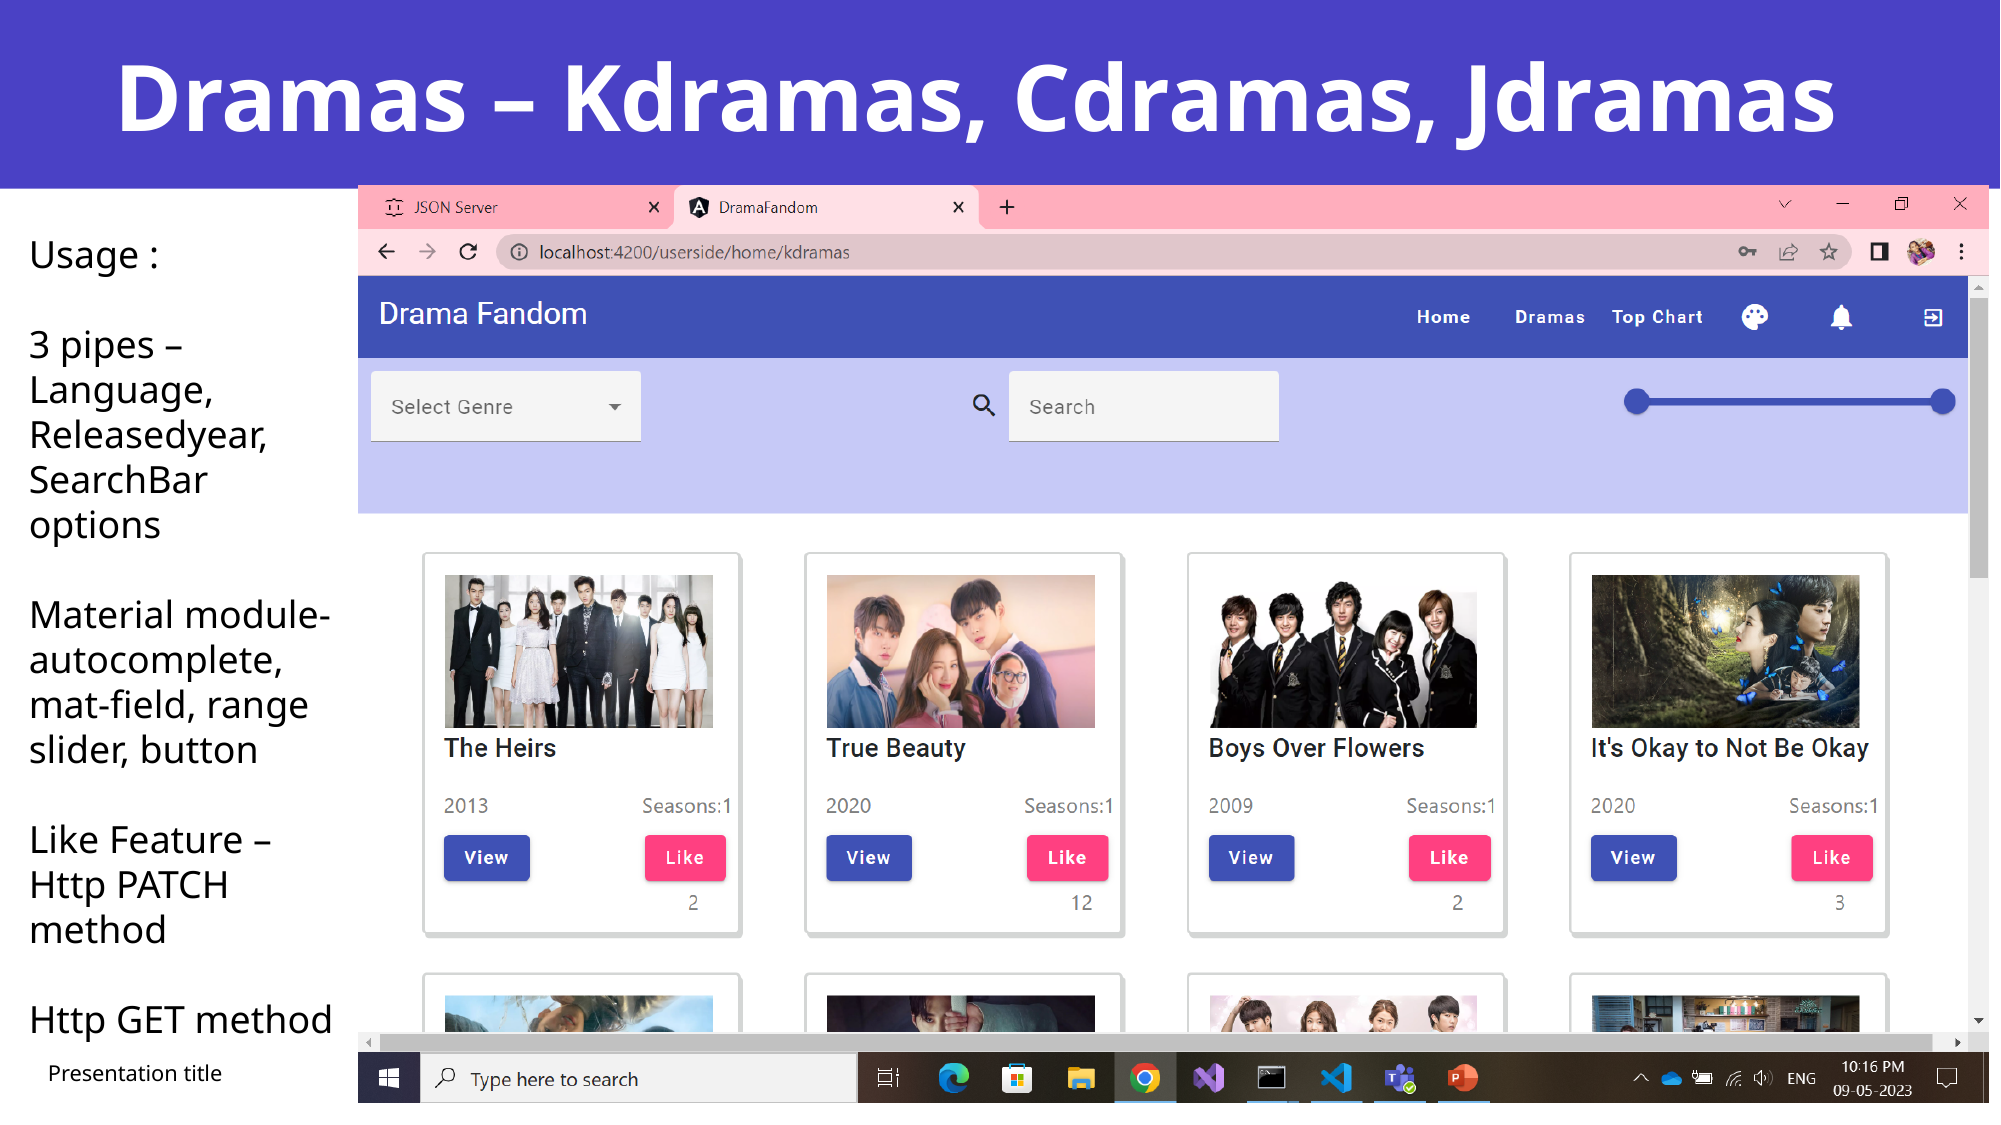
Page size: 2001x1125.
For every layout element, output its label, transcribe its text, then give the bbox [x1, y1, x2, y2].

text_box Usage : 3 pipes – Language, Releasedyear, SearchBar options Material module- autocomplete, mat-field, range slider, button Like Feature – Http PATCH method Http GET method [14, 223, 358, 1049]
picture [358, 185, 1989, 1103]
title Dramas – Kdramas, Cdramas, Jdramas [33, 31, 1852, 159]
footer Presentation title [33, 1049, 358, 1103]
